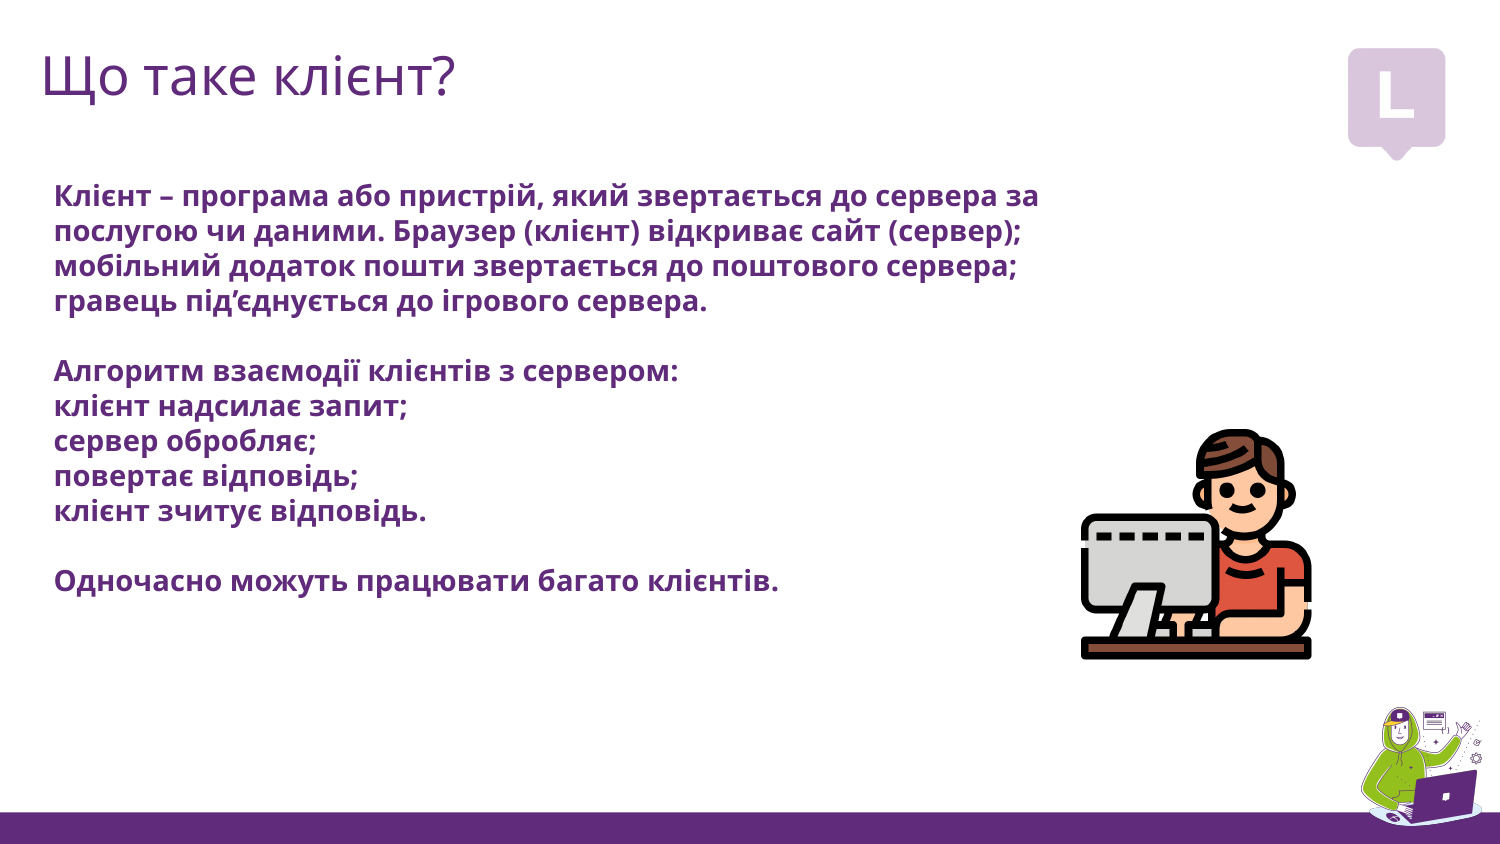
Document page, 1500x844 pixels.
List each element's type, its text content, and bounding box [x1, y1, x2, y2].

picture [1073, 421, 1319, 667]
text_box Клієнт – програма або пристрій, який звертається до сервера за послугою чи даними. Браузер (клієнт) відкриває сайт (сервер); мобільний додаток пошти звертається до поштового сервера; гравець під’єднується до ігрового сервера. Алгоритм взаємодії клієнтів з сервером: клієнт надсилає запит; сервер обробляє; повертає відповідь; клієнт зчитує відповідь. Одночасно можуть працювати багато клієнтів. [38, 162, 1125, 648]
picture [1361, 707, 1482, 826]
text_box Що таке клієнт? [25, 26, 1388, 122]
